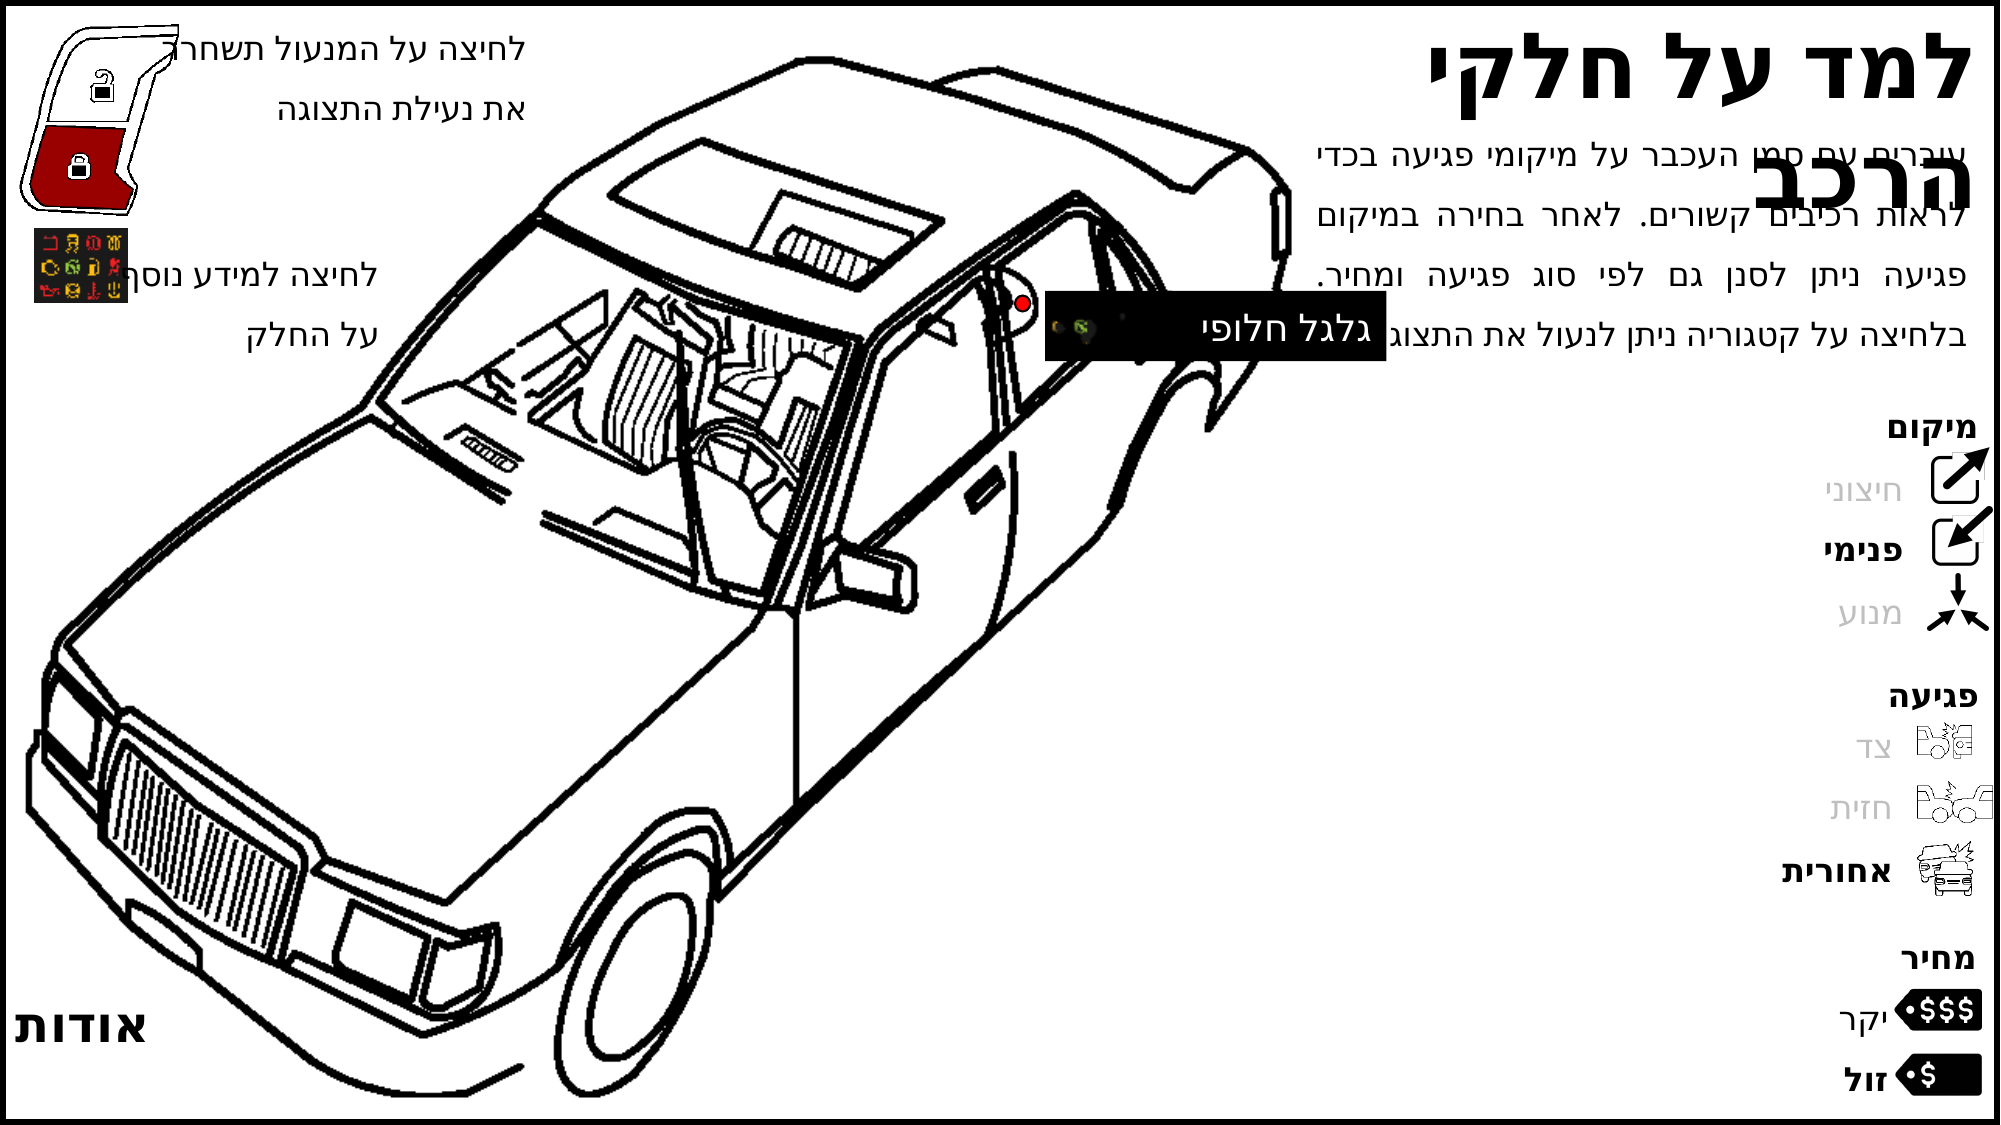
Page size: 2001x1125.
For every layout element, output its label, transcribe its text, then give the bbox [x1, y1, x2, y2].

text_box מיקום [1680, 377, 1994, 453]
picture [1931, 423, 2000, 504]
picture [1924, 506, 1993, 571]
picture [1917, 722, 1972, 760]
text_box פגיעה [1608, 646, 1994, 722]
picture [1917, 781, 1993, 823]
text_box אחורית [1765, 821, 1908, 897]
text_box אודות [0, 985, 6, 1061]
text_box זול [1799, 1030, 1893, 1106]
text_box למד על חלקי הרכב [1233, 0, 1994, 235]
text_box פנימי [1614, 516, 1919, 563]
text_box עוברים עם סמן העכבר על מיקומי פגיעה בכדי לראות רכיבים קשורים. לאחר בחירה במיקום פגיעה ניתן לסנן גם לפי סוג פגיעה ומחיר. בלחיצה על קטגוריה ניתן לנעול את התצוגה. [1306, 106, 1984, 361]
picture [1927, 573, 1989, 631]
text_box [0, 0, 2000, 1125]
text_box חיצוני [1614, 440, 1919, 516]
picture [1917, 841, 1974, 896]
text_box חזית [1357, 758, 1908, 834]
text_box לחיצה על המנעול תשחרר את נעילת התצוגה [127, 0, 543, 51]
text_box צד [1402, 698, 1908, 758]
text_box יקר [1799, 970, 1892, 1030]
text_box מנוע [1614, 563, 1919, 639]
picture [6, 14, 1306, 1118]
text_box לחיצה למידע נוסף על החלק [0, 225, 6, 361]
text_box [1045, 290, 1387, 362]
text_box מחיר [1606, 908, 1992, 984]
picture [1892, 964, 1984, 1120]
